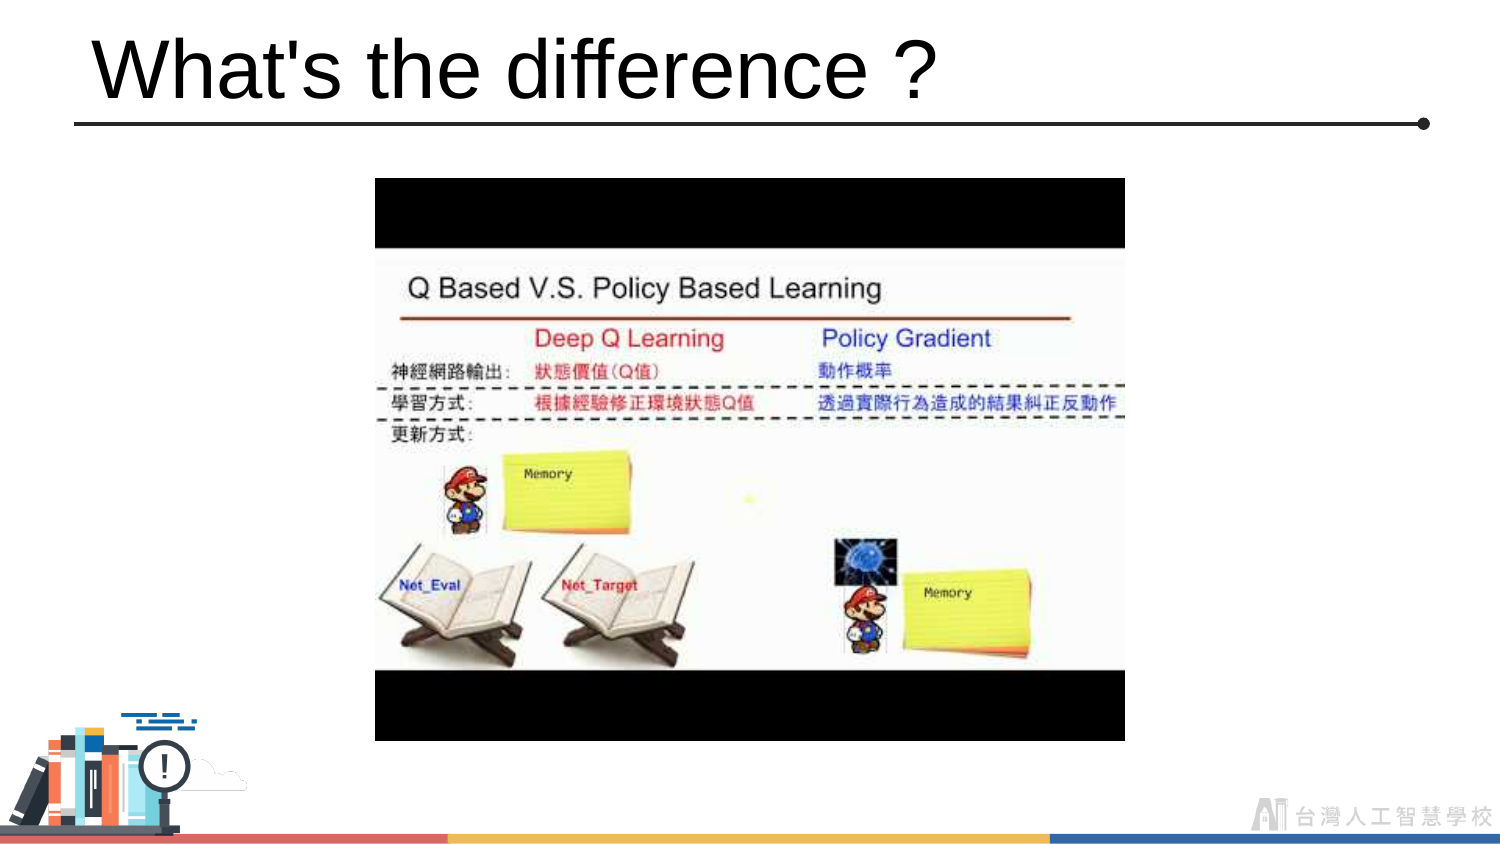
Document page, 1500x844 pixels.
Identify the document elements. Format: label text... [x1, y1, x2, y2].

picture [0, 713, 247, 836]
picture [374, 177, 1126, 741]
text_box What's the difference ? [76, 0, 969, 130]
